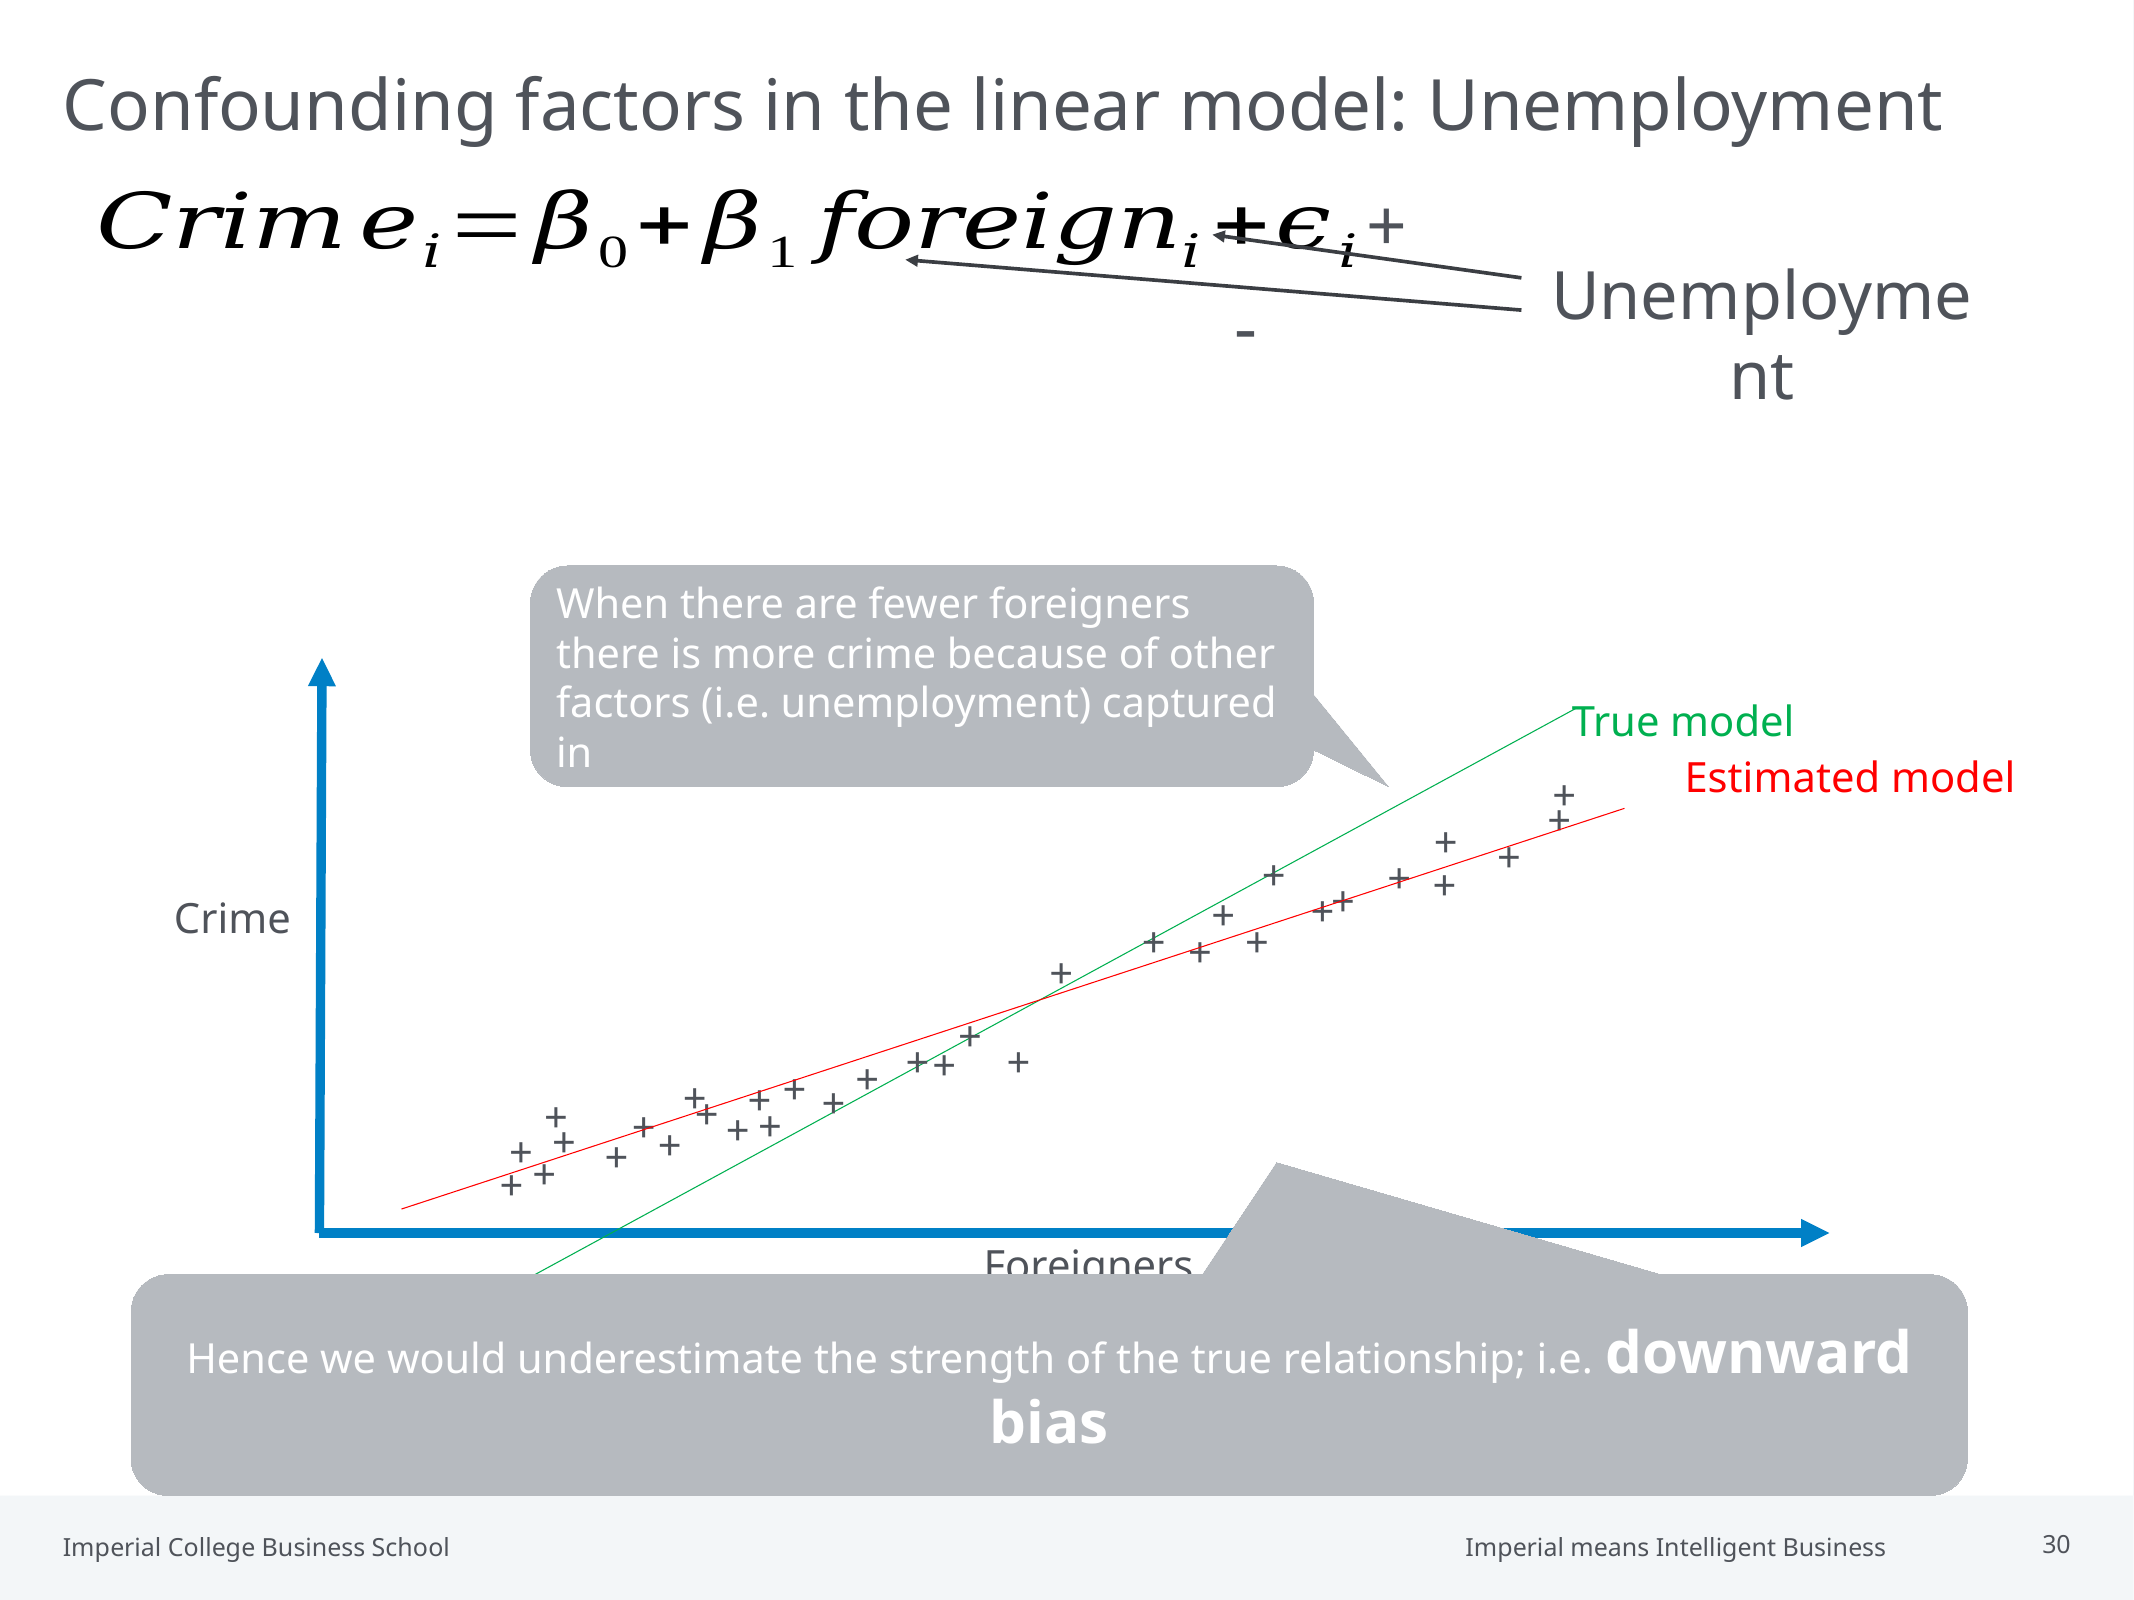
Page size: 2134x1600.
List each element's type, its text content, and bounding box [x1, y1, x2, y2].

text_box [1212, 234, 1522, 259]
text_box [468, 1210, 1577, 1311]
title Confounding factors in the linear model: Unemployment [62, 50, 2071, 160]
text_box - [1234, 311, 1258, 368]
text_box Estimated model [1684, 750, 2016, 801]
text_box + [1366, 179, 1408, 234]
text_box Crime [174, 891, 291, 942]
text_box Unemployment [1540, 252, 1984, 413]
text_box True model [1571, 694, 1795, 745]
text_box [319, 657, 323, 1233]
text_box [401, 808, 1625, 1210]
text_box Hence we would underestimate the strength of the true relationship; i.e. downward bias [131, 1250, 1968, 1496]
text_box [905, 259, 1522, 311]
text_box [468, 707, 1577, 808]
